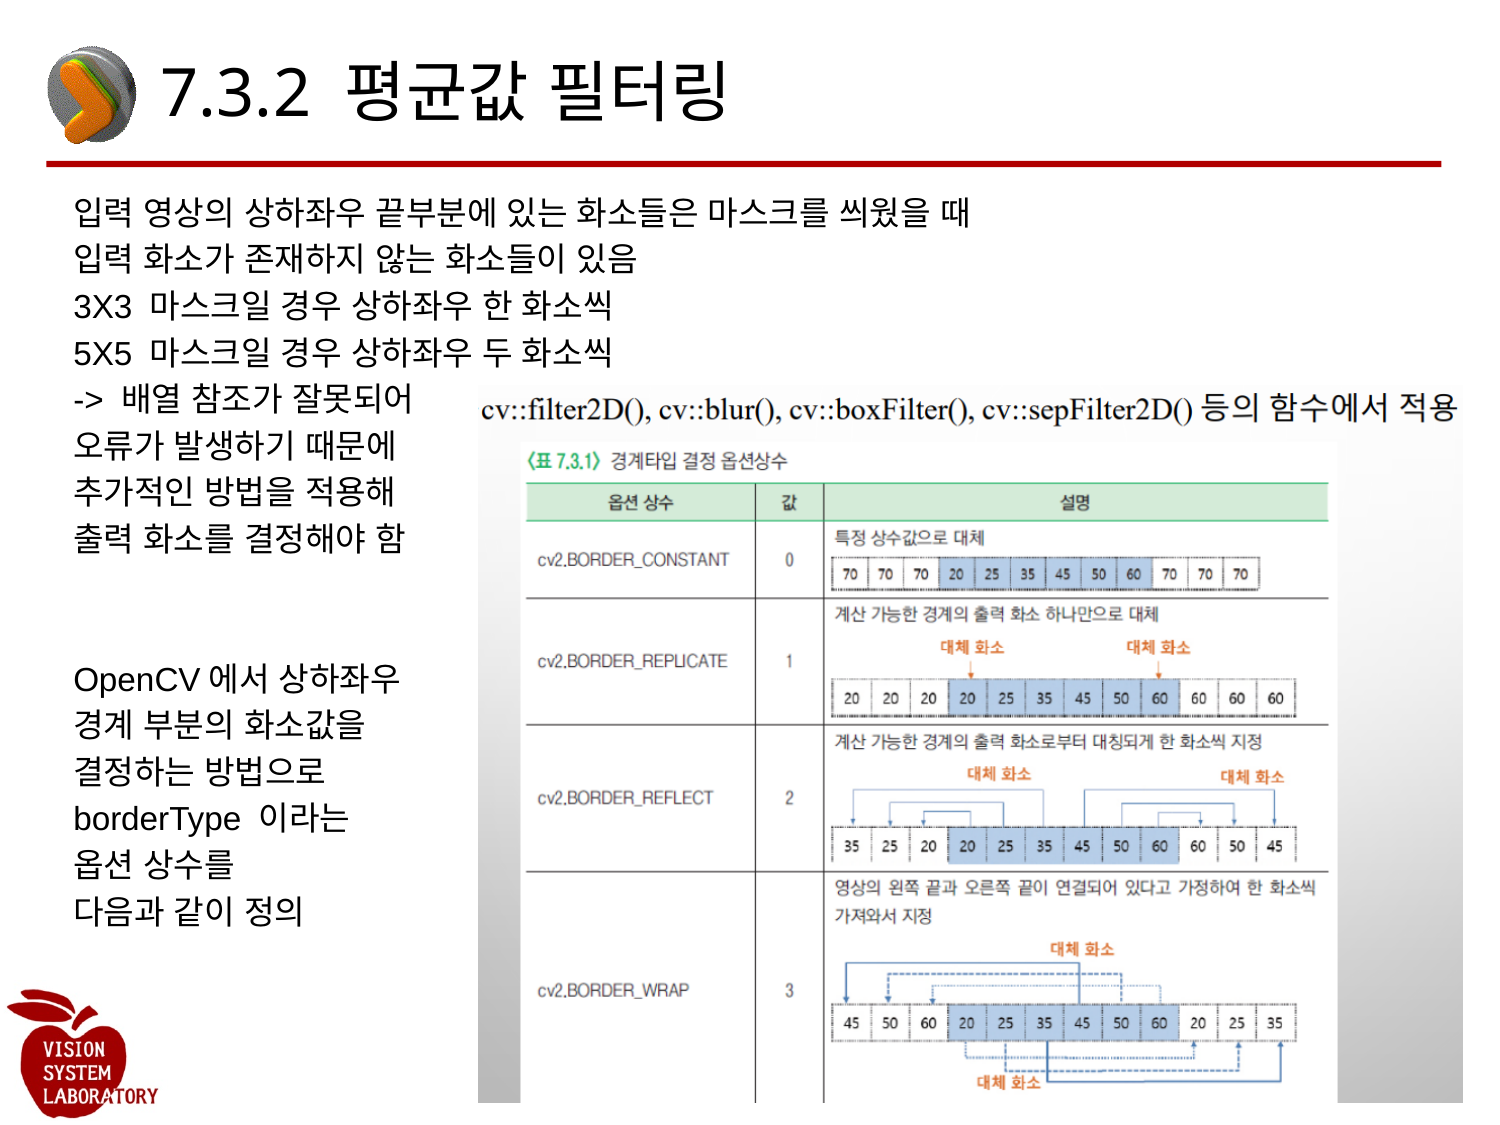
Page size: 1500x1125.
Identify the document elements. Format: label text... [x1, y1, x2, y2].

picture [3, 980, 173, 1121]
list 입력 영상의 상하좌우 끝부분에 있는 화소들은 마스크를 씌웠을 때 입력 화소가 존재하지 않는 화소들이 있음 3X3 마스크일 경우 상하좌우 한 화소씩 5X5 마스크일 경우 상하좌우 두 화소씩 -> 배열 참조가 잘못되어 오류가 발생하기 때문에 추가적인 방법을 적용해 출력 화소를 결정해야 함 OpenCV에서 상하좌우 경계 부분의 화소값을 결정하는 방법으로 borderType 이라는 옵션 상수를 다음과 같이 정의 [58, 184, 1442, 1024]
picture [478, 385, 1463, 1103]
title 7.3.2 평균값 필터링 [145, 42, 1424, 135]
picture [0, 10, 195, 188]
